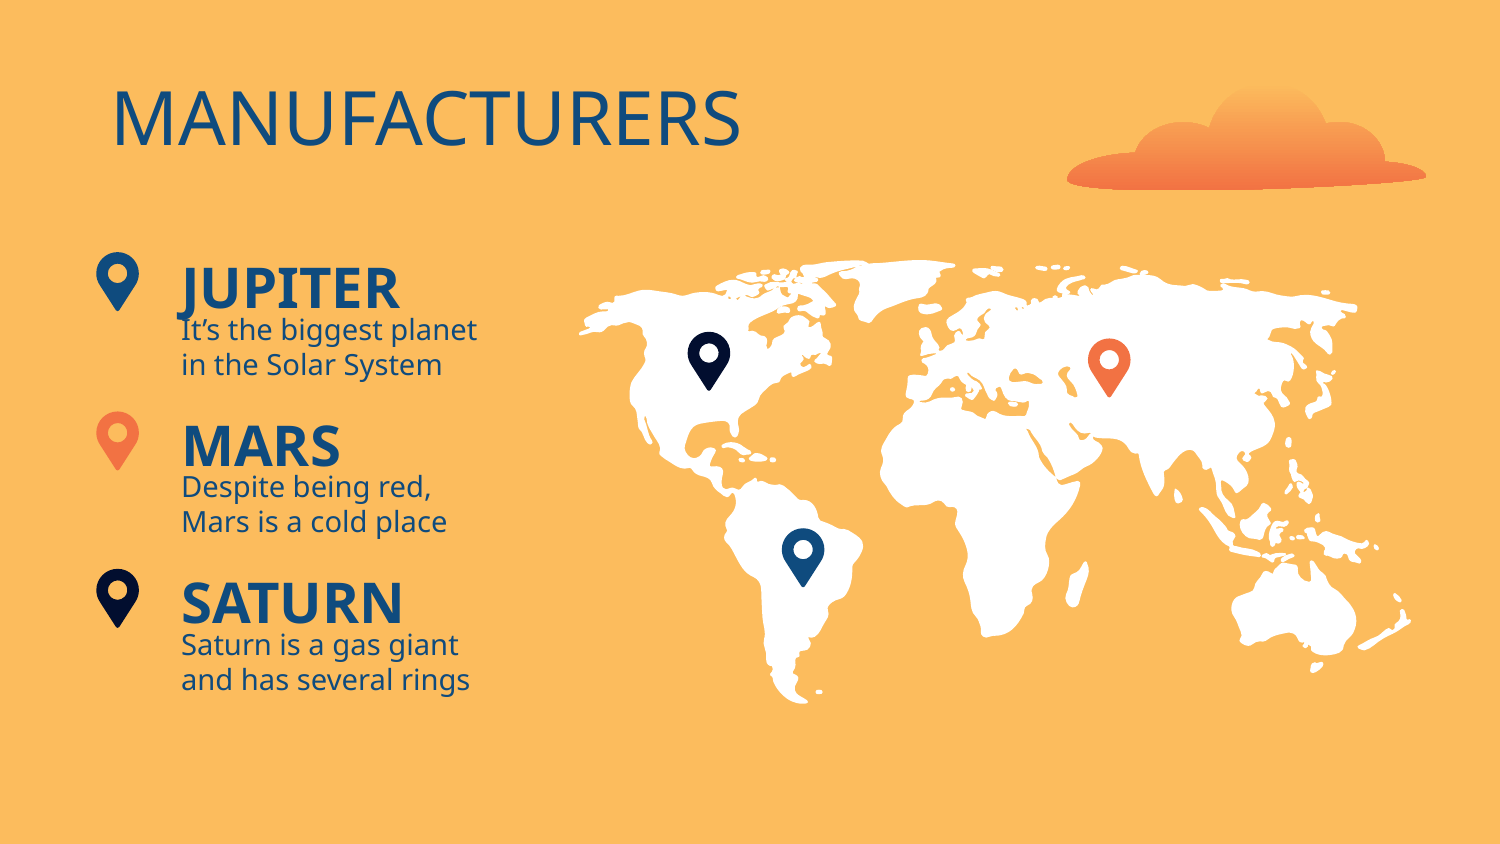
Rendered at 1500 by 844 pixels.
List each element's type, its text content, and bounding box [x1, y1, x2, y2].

text_box [96, 252, 139, 312]
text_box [578, 259, 1412, 704]
subtitle SATURN [165, 542, 522, 611]
title MANUFACTURERS [95, 54, 1360, 177]
text_box [96, 568, 139, 628]
subtitle Despite being red, Mars is a cold place [165, 453, 522, 540]
text_box [1067, 82, 1426, 191]
text_box [96, 411, 139, 471]
subtitle MARS [165, 384, 522, 453]
subtitle It’s the biggest planet in the Solar System [165, 296, 522, 383]
subtitle Saturn is a gas giant and has several rings [165, 611, 522, 697]
subtitle JUPITER [165, 227, 522, 296]
